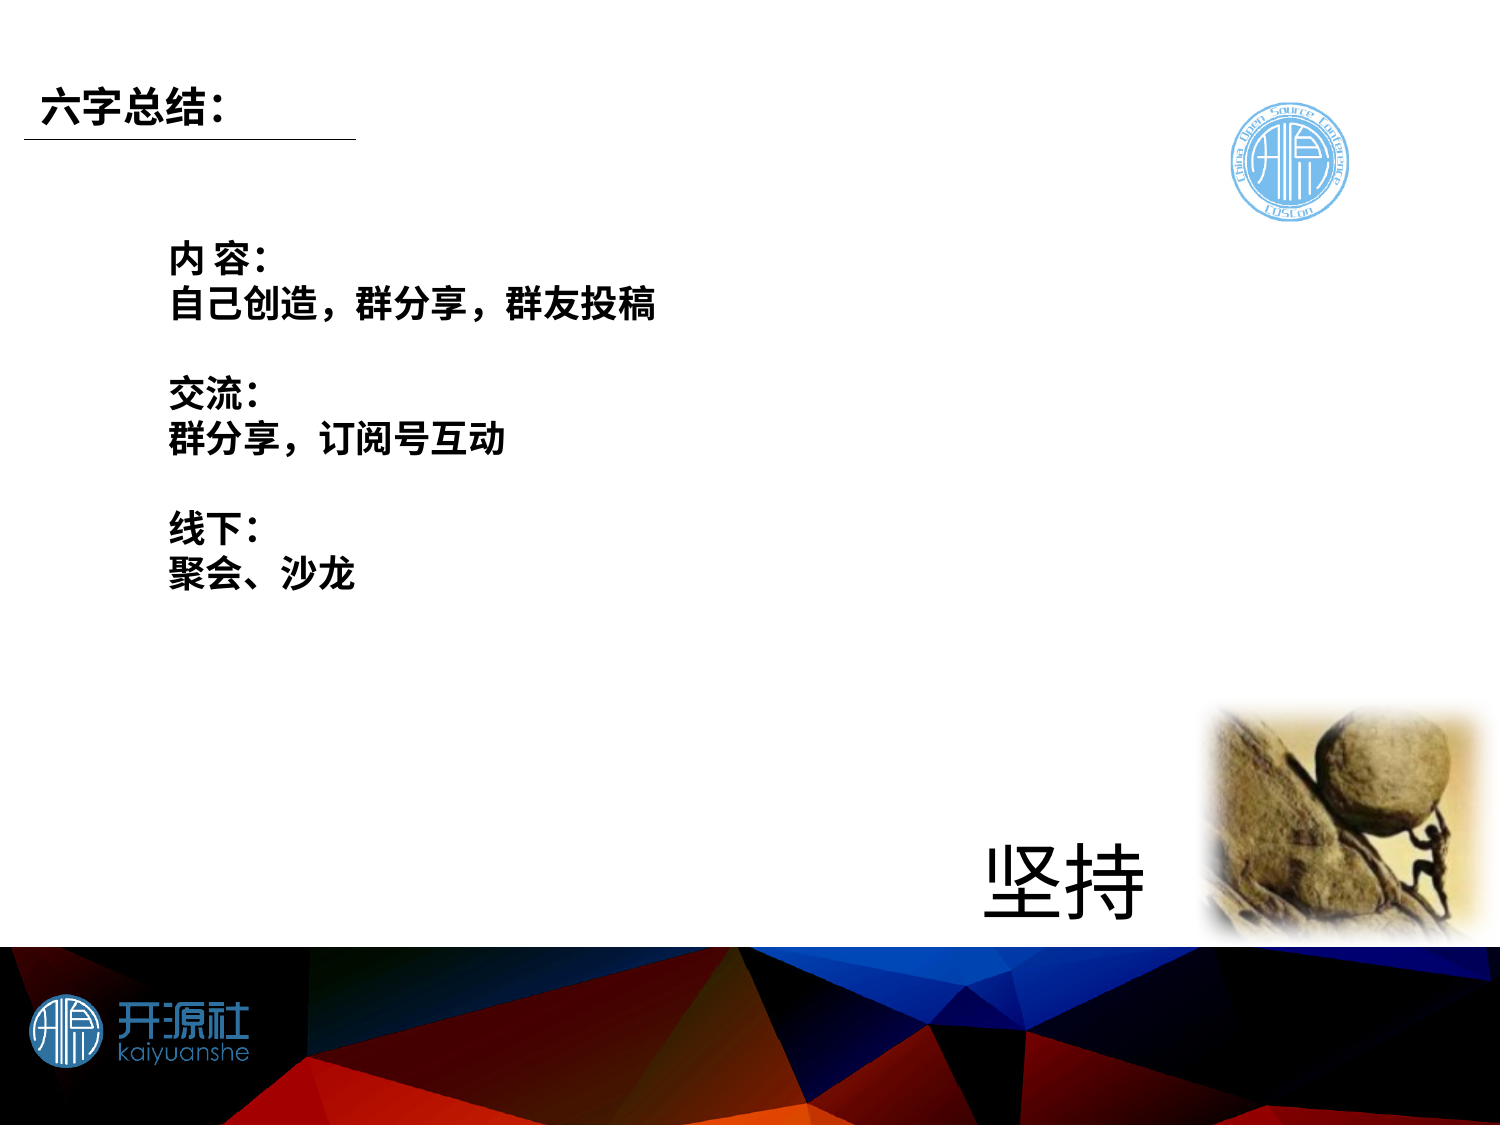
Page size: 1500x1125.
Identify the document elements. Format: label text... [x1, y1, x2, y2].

text_box 内 容： 自己创造，群分享，群友投稿 交流： 群分享，订阅号互动 线下： 聚会、沙龙 [153, 227, 1394, 1008]
picture [0, 695, 1500, 1125]
picture [1199, 81, 1397, 254]
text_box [24, 73, 357, 140]
text_box 坚持 [966, 822, 1163, 938]
